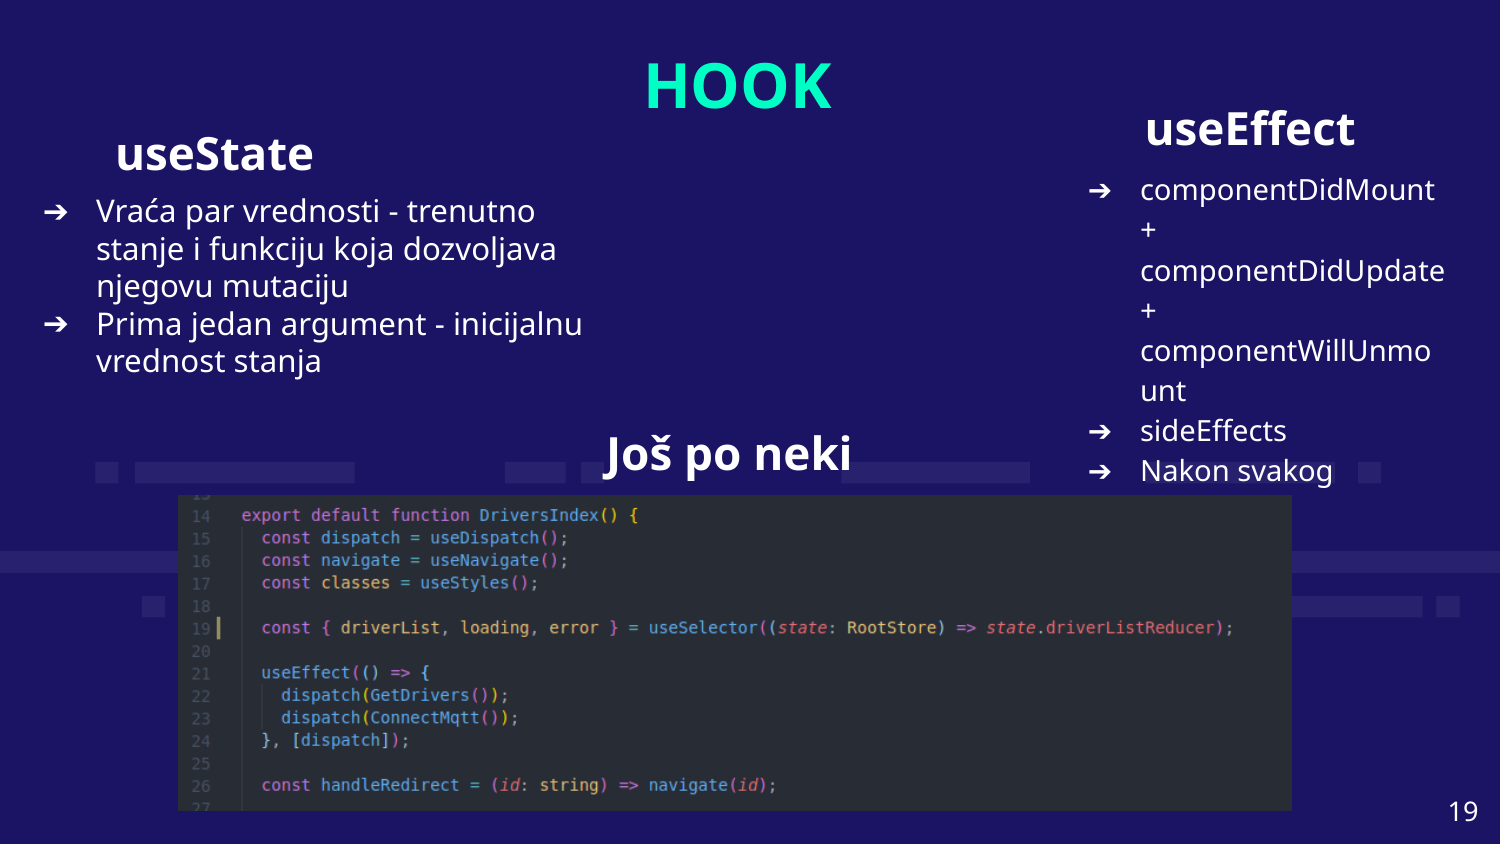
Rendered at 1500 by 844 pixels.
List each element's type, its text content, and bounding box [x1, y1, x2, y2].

title useEffect [1080, 84, 1420, 155]
subtitle componentDidMount + componentDidUpdate + componentWillUnmount sideEffects Nakon svakog rendera [1050, 166, 1463, 394]
title HOOK [197, 31, 1278, 141]
picture [177, 495, 1292, 811]
subtitle Vraća par vrednosti - trenutno stanje i funkciju koja dozvoljava njegovu mutaciju Prima jedan argument - inicijalnu vrednost stanja [5, 191, 636, 439]
title Još po neki [503, 409, 956, 480]
slide_number ‹#› [1403, 779, 1494, 844]
title useState [45, 109, 385, 180]
